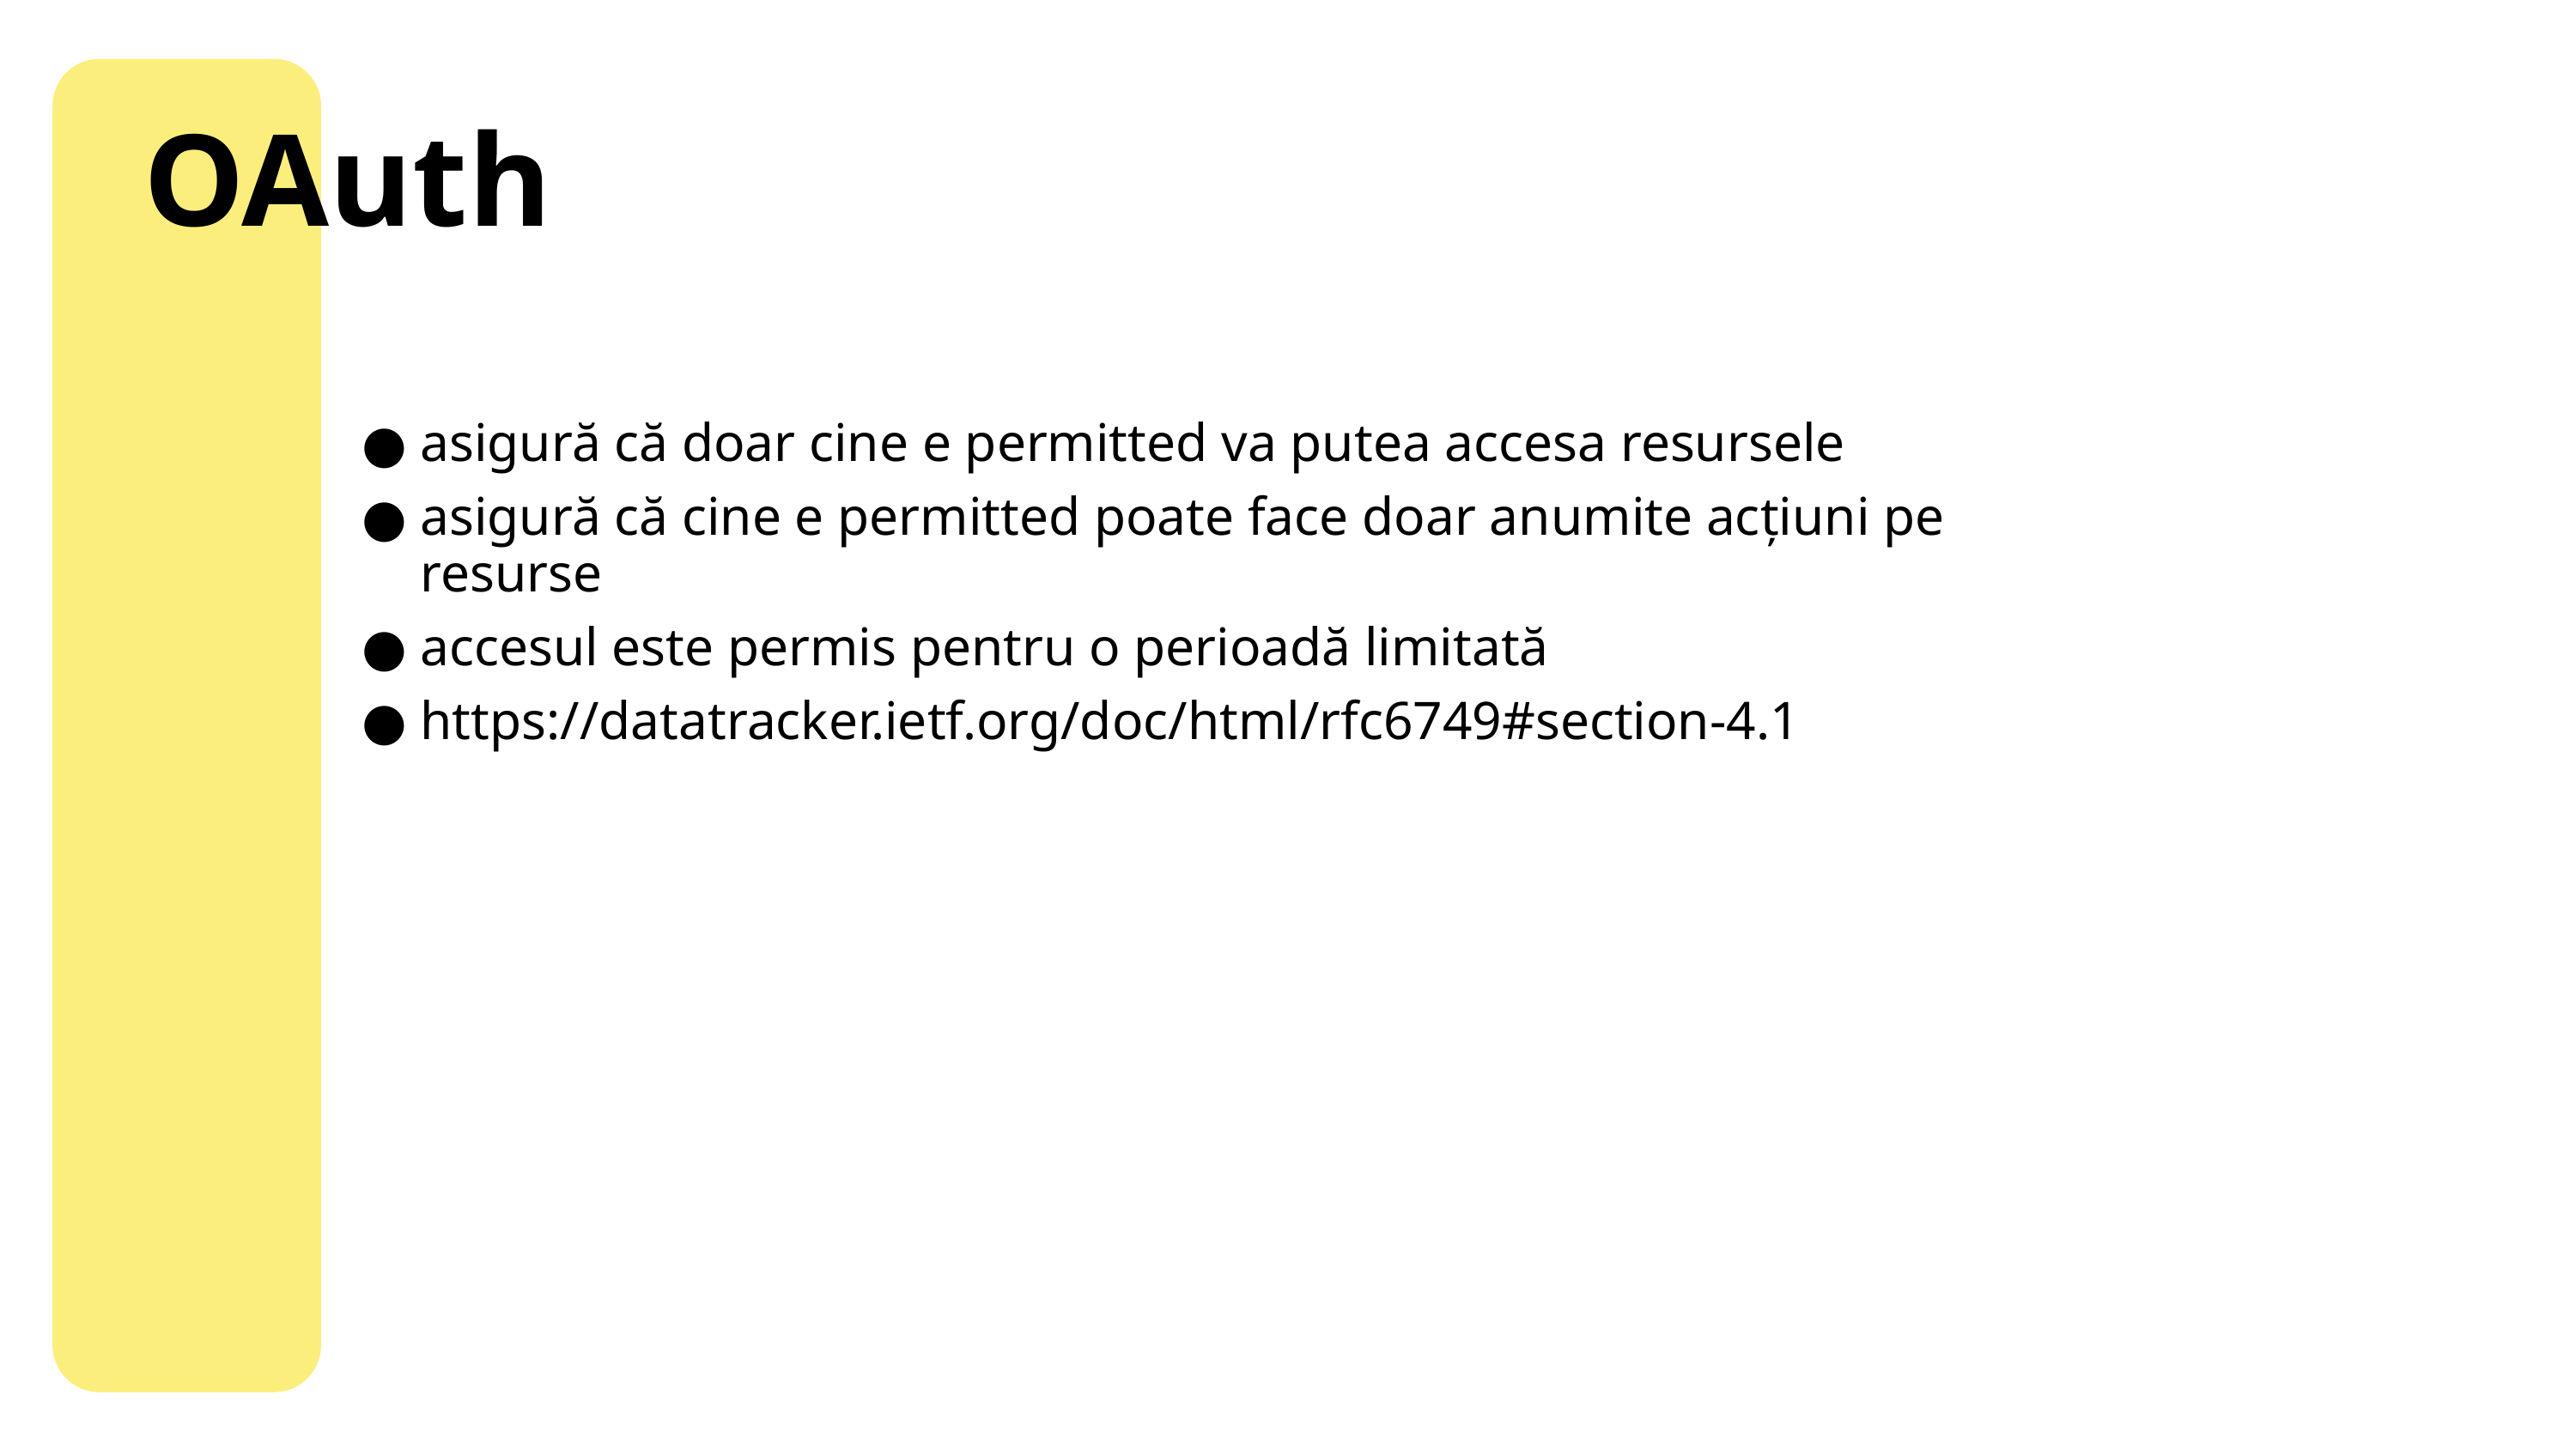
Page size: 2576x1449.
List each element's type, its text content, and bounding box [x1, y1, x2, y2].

text_box [52, 58, 321, 1392]
text_box OAuth [143, 123, 2454, 344]
text_box asigură că doar cine e permitted va putea accesa resursele asigură că cine e permitted poate face doar anumite acțiuni pe resurse accesul este permis pentru o perioadă limitată https://datatracker.ietf.org/doc/html/rfc6749#section-4.1 [355, 416, 2002, 1246]
